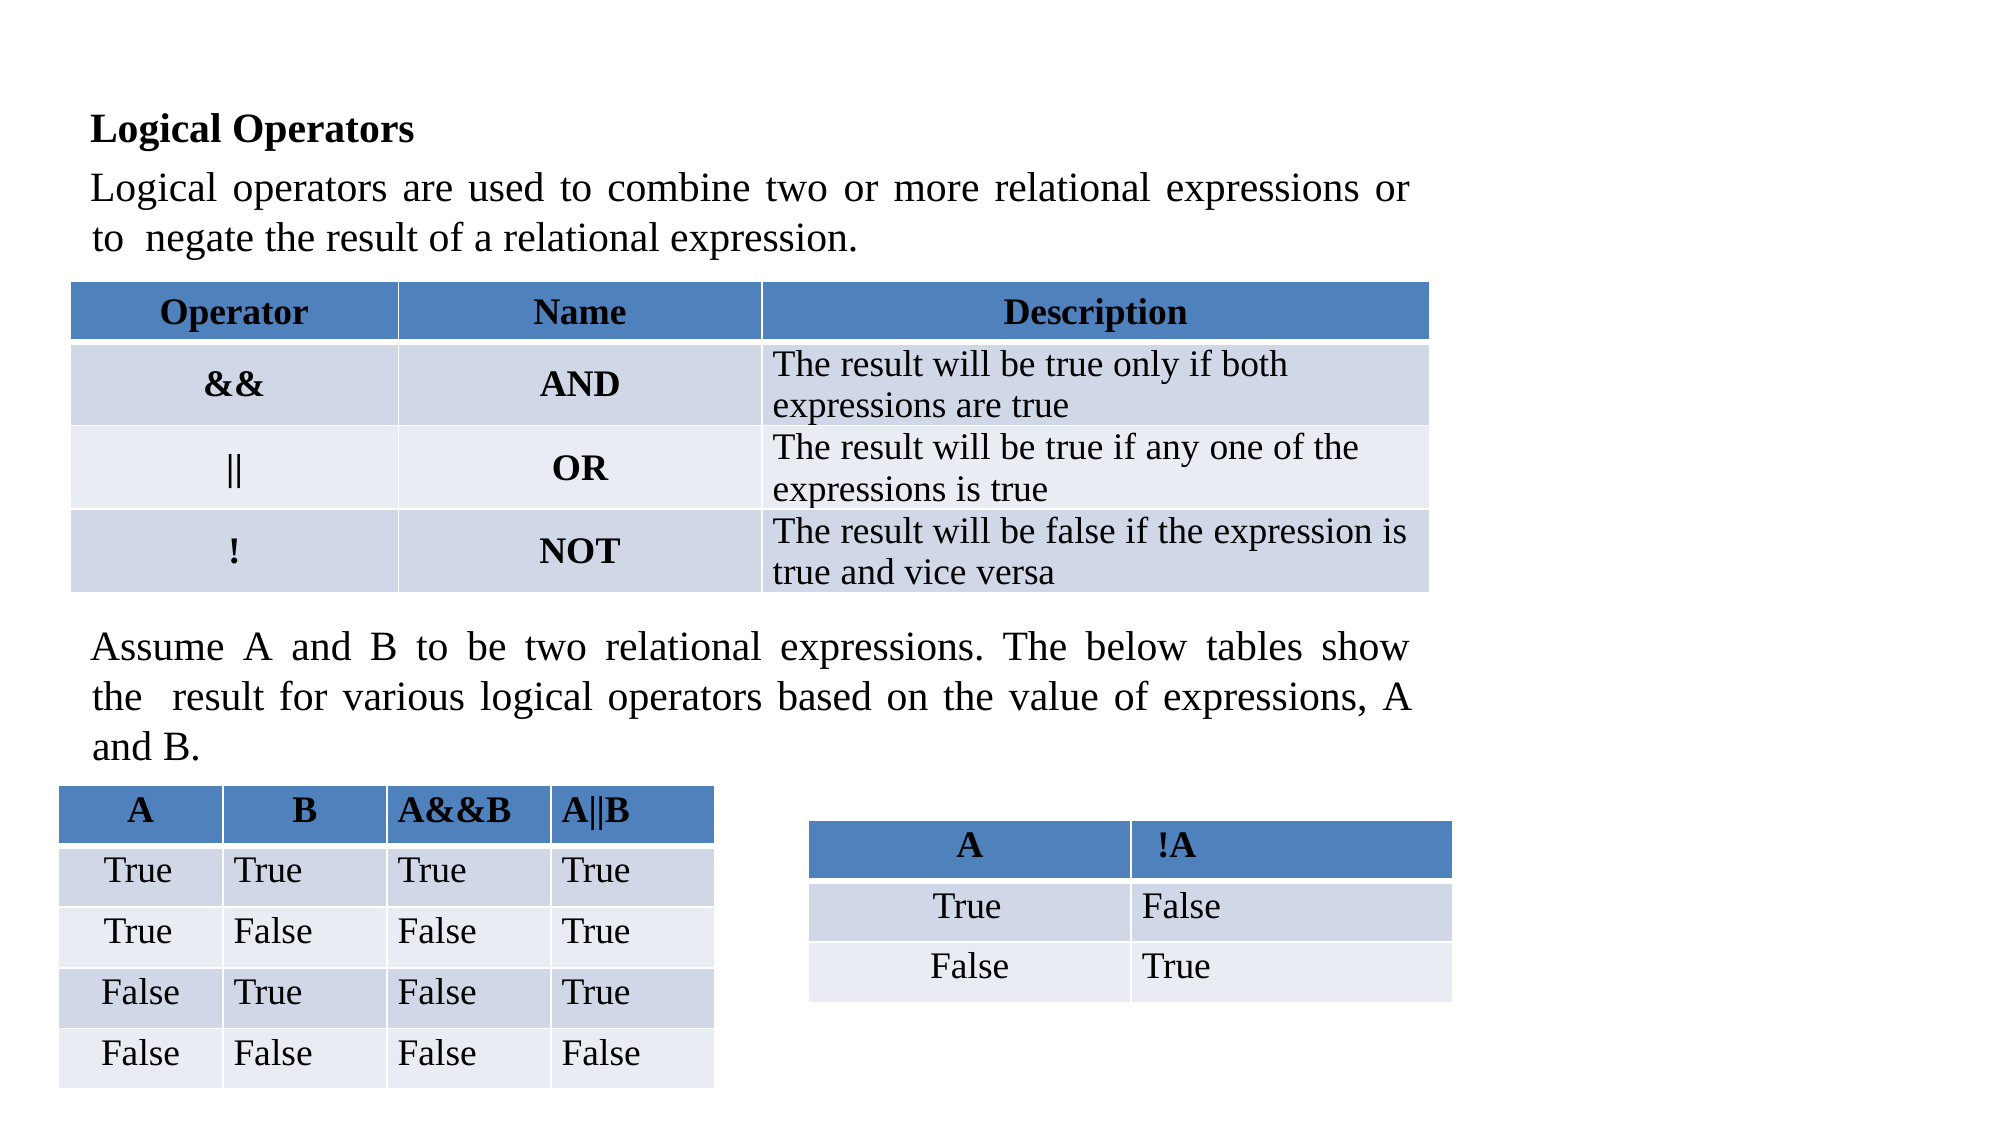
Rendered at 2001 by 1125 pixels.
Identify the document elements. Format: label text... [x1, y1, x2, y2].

list Logical Operators Logical operators are used to combine two or more relational expressions or to negate the result of a relational expression. Assume A and B to be two relational expressions. The below tables show the result for various logical operators based on the value of expressions, A and B. [75, 93, 1425, 280]
table_header A&&B [388, 786, 550, 843]
table_cell NOT [399, 510, 761, 592]
table_cell The result will be true only if both expressions are true [763, 345, 1429, 425]
table_cell AND [399, 345, 761, 425]
table_cell The result will be false if the expression is true and vice versa [763, 510, 1429, 592]
table_header A [809, 821, 1130, 878]
table_header A [59, 786, 222, 843]
table_cell || [71, 426, 398, 508]
list Logical Operators Logical operators are used to combine two or more relational expressions or to negate the result of a relational expression. Assume A and B to be two relational expressions. The below tables show the result for various logical operators based on the value of expressions, A and B. [75, 594, 1425, 1005]
table_cell && [71, 345, 398, 425]
table_cell ! [71, 510, 398, 592]
table_cell True [552, 908, 714, 967]
table_cell OR [399, 426, 761, 508]
table_cell True [59, 908, 222, 967]
table_cell The result will be true if any one of the expressions is true [763, 426, 1429, 508]
table_cell True [552, 849, 714, 906]
table_cell True [59, 849, 222, 906]
table_header Description [763, 282, 1429, 339]
table_cell False [809, 943, 1130, 1002]
table_cell True [809, 884, 1130, 941]
table_cell True [224, 969, 386, 1028]
table_header Name [399, 282, 761, 339]
table_cell False [59, 969, 222, 1028]
table_header A||B [552, 786, 714, 843]
table_cell True [1132, 943, 1452, 1002]
table_header Operator [71, 282, 398, 339]
table_cell True [552, 969, 714, 1028]
table_cell False [552, 1029, 714, 1088]
table_header B [224, 786, 386, 843]
table_cell True [224, 849, 386, 906]
table_cell False [388, 1029, 550, 1088]
table_cell False [388, 969, 550, 1028]
table_cell False [224, 908, 386, 967]
table_cell False [224, 1029, 386, 1088]
table_header !A [1132, 821, 1452, 878]
table_cell True [388, 849, 550, 906]
table_cell False [388, 908, 550, 967]
table_cell False [1132, 884, 1452, 941]
table_cell False [59, 1029, 222, 1088]
